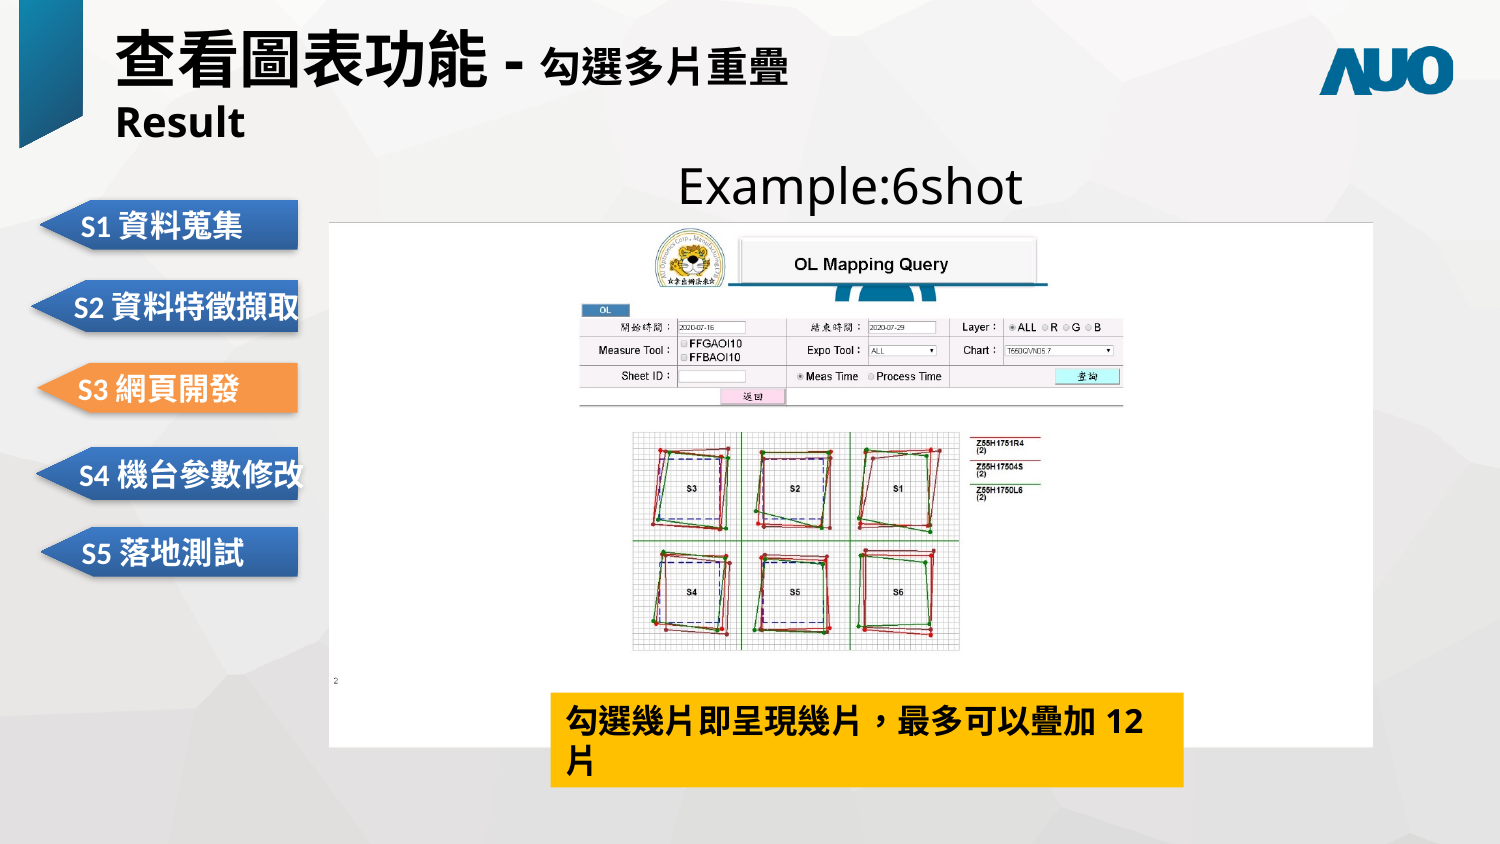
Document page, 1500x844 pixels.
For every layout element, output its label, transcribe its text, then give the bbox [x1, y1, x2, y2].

picture [0, 0, 1500, 844]
text_box S2資料特徵擷取 [31, 279, 299, 333]
text_box 查看圖表功能-勾選多片重疊Result [99, 13, 898, 153]
text_box S4機台參數修改 [36, 446, 298, 501]
text_box S3網頁開發 [36, 362, 298, 413]
text_box 勾選幾片即呈現幾片，最多可以疊加12片 [550, 757, 1184, 788]
text_box S5落地測試 [40, 526, 298, 577]
text_box Example:6shot [411, 146, 1290, 220]
text_box S1資料蒐集 [39, 199, 298, 250]
